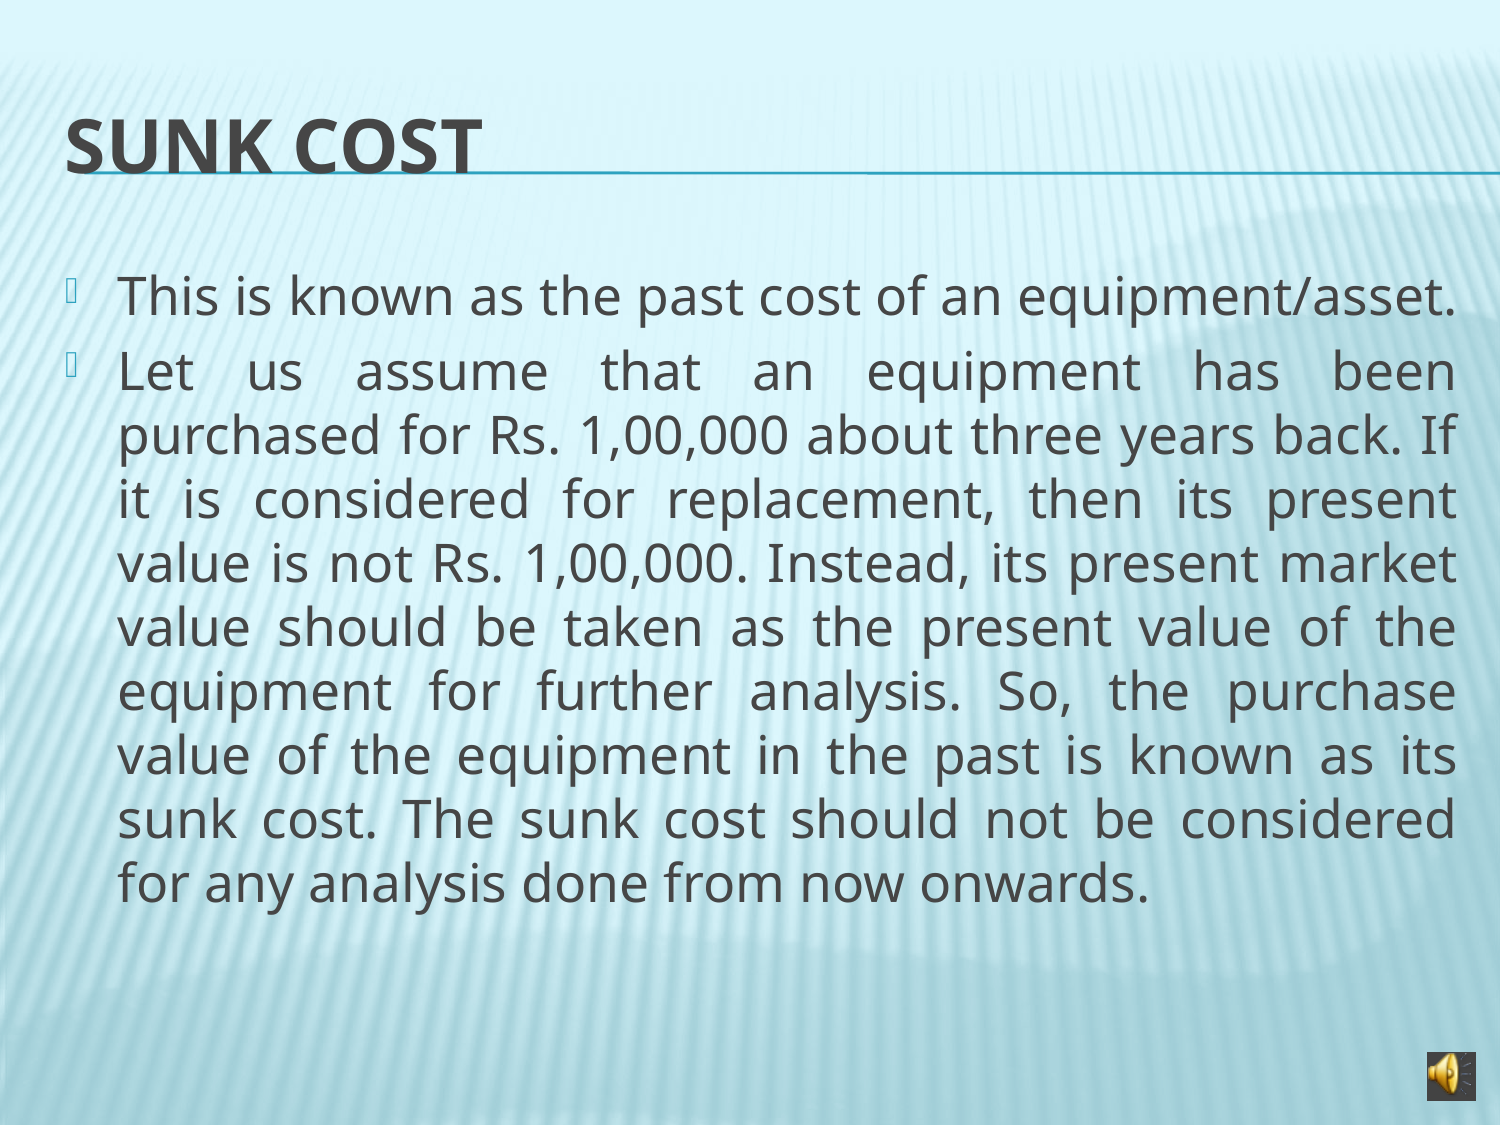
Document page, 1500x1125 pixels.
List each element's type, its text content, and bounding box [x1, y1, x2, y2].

list This is known as the past cost of an equipment/asset. Let us assume that an equipment has been purchased for Rs. 1,00,000 about three years back. If it is considered for replacement, then its present value is not Rs. 1,00,000. Instead, its present market value should be taken as the present value of the equipment for further analysis. So, the purchase value of the equipment in the past is known as its sunk cost. The sunk cost should not be considered for any analysis done from now onwards. [49, 254, 1476, 998]
picture [1426, 1051, 1477, 1102]
title Sunk Cost [50, 75, 1475, 213]
